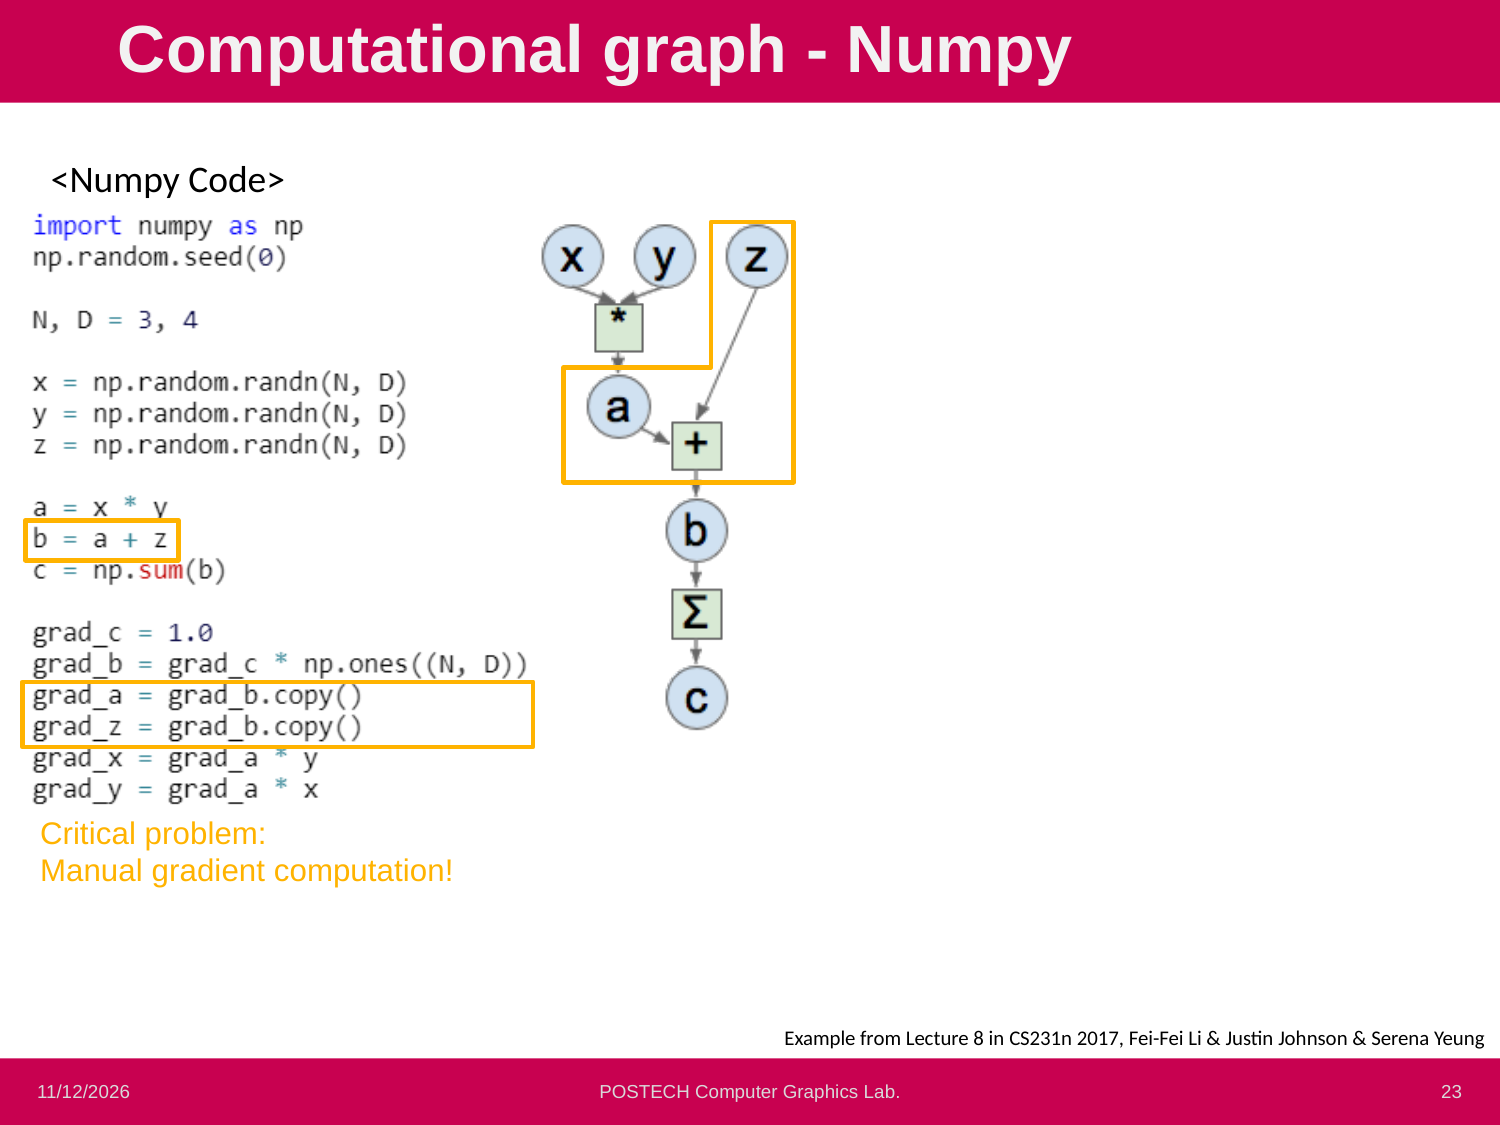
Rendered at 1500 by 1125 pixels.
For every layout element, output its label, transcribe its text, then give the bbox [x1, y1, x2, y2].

text_box Computational graph - Numpy [103, 0, 1397, 103]
text_box Critical problem: Manual gradient computation! [25, 837, 479, 902]
text_box Example from Lecture 8 in CS231n 2017, Fei-Fei Li & Justin Johnson & Serena Yeung [734, 1018, 1500, 1057]
text_box <Numpy Code> [25, 147, 311, 210]
text_box <number> [1139, 1061, 1477, 1122]
text_box POSTECH Computer Graphics Lab. [496, 1061, 1003, 1122]
text_box 10/05/2020 [22, 1061, 360, 1122]
picture [25, 210, 796, 830]
